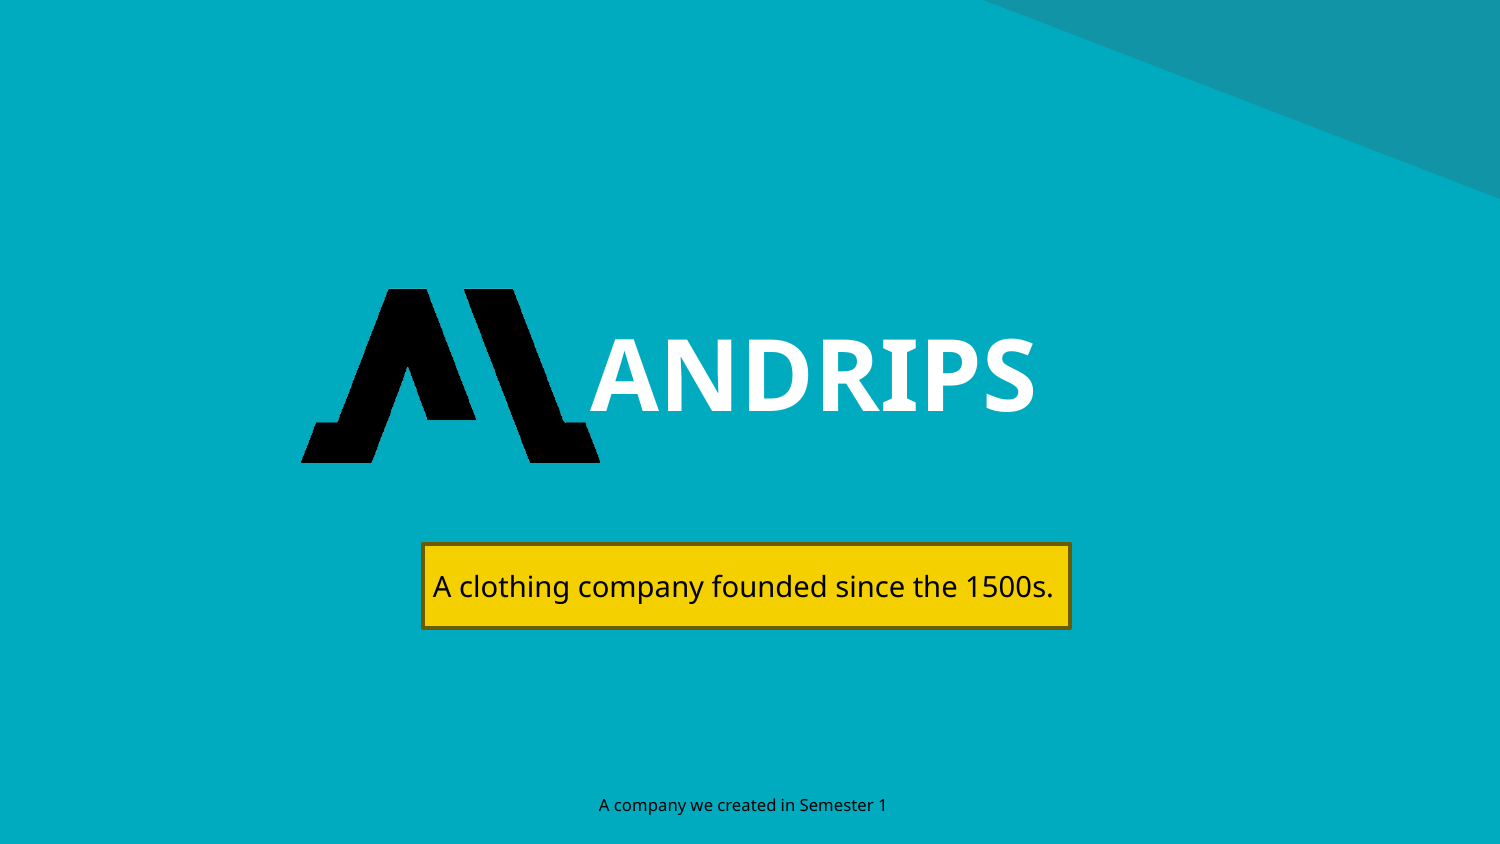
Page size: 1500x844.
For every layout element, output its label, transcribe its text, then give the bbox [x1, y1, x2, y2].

text_box A clothing company founded since the 1500s. [418, 560, 1070, 611]
text_box [421, 546, 1072, 630]
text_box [288, 213, 1299, 538]
text_box A company we created in Semester 1 [584, 787, 904, 823]
